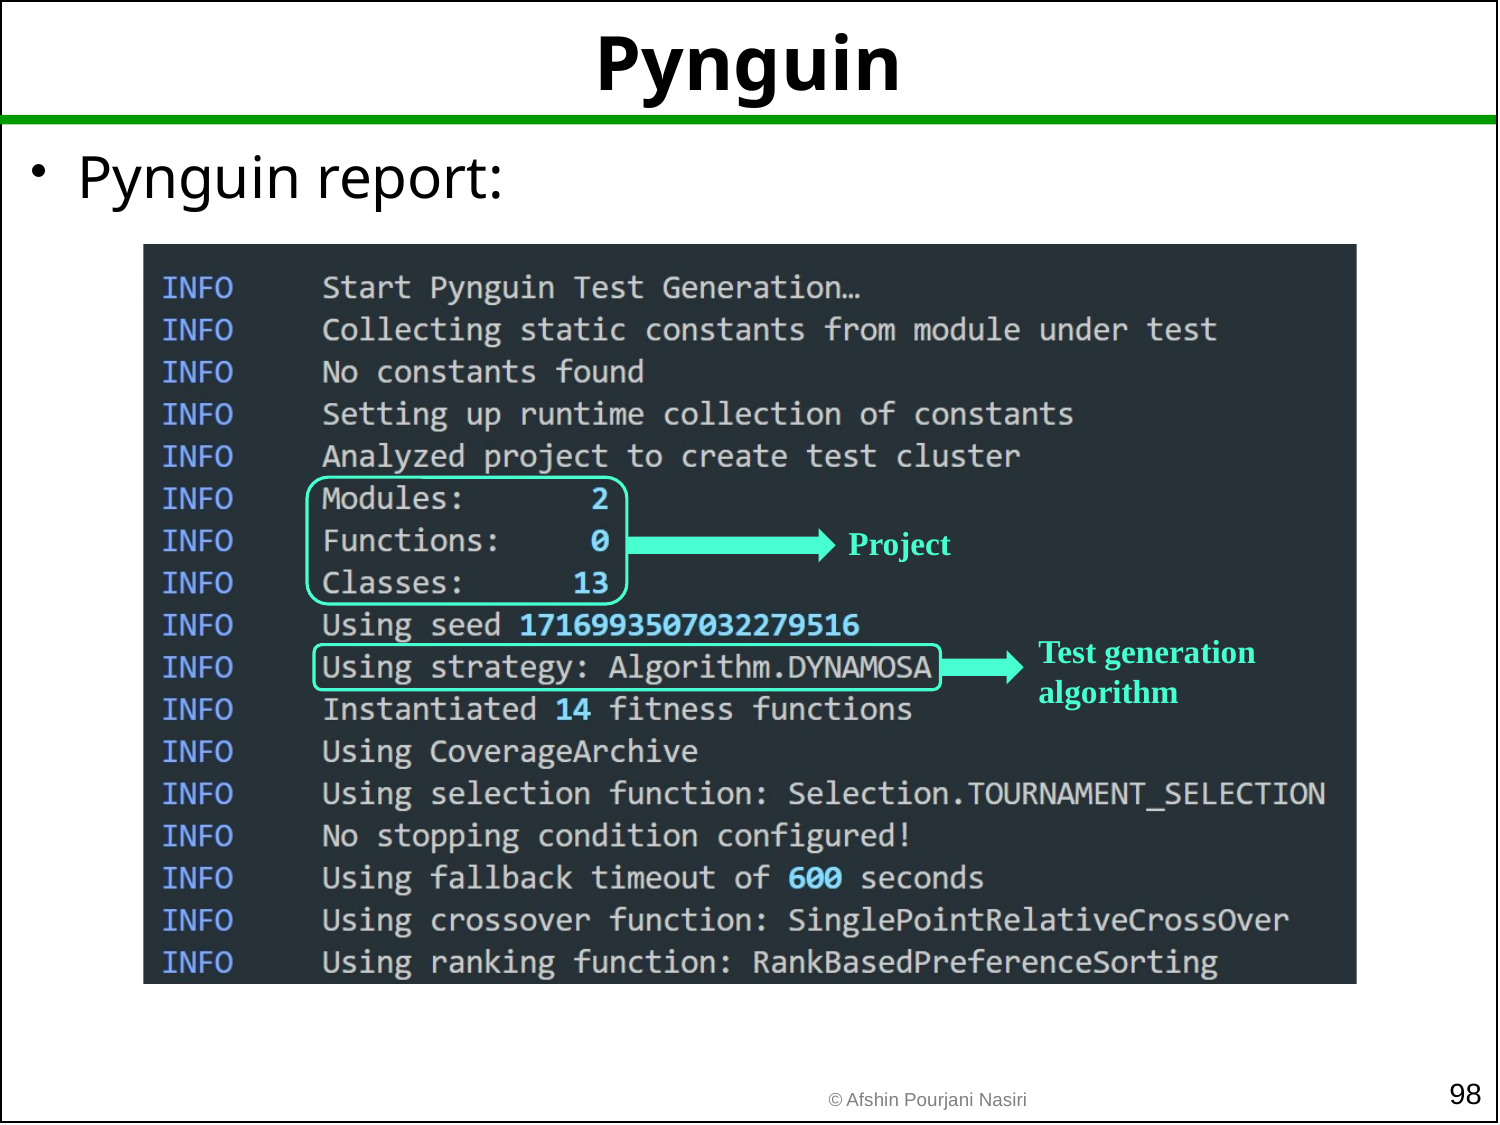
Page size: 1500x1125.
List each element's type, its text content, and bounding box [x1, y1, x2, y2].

slide_number 98 [1184, 1077, 1498, 1118]
title Pynguin [14, 7, 1483, 125]
footer © Afshin Pourjani Nasiri [690, 1078, 1166, 1118]
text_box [143, 243, 1357, 985]
list Pynguin report: [15, 141, 1485, 1074]
